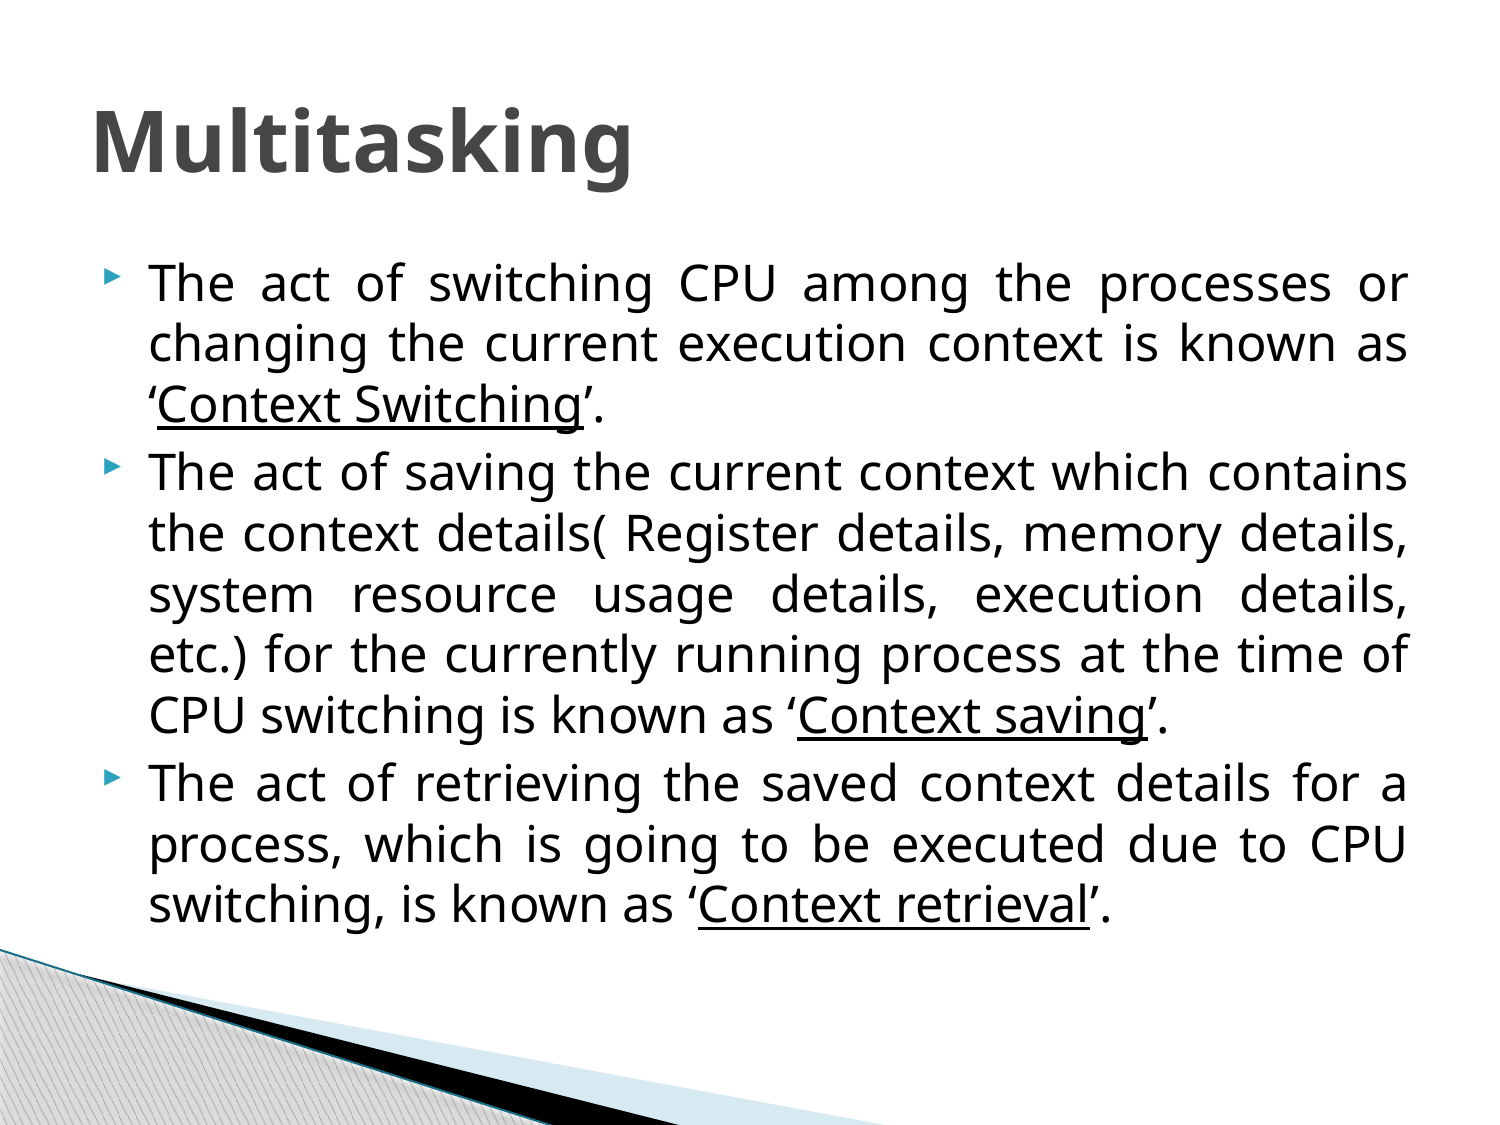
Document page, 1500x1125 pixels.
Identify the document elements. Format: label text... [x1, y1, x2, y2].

list The act of switching CPU among the processes or changing the current execution context is known as ‘Context Switching’. The act of saving the current context which contains the context details( Register details, memory details, system resource usage details, execution details, etc.) for the currently running process at the time of CPU switching is known as ‘Context saving’. The act of retrieving the saved context details for a process, which is going to be executed due to CPU switching, is known as ‘Context retrieval’. [75, 243, 1425, 986]
title Multitasking [75, 45, 1425, 233]
